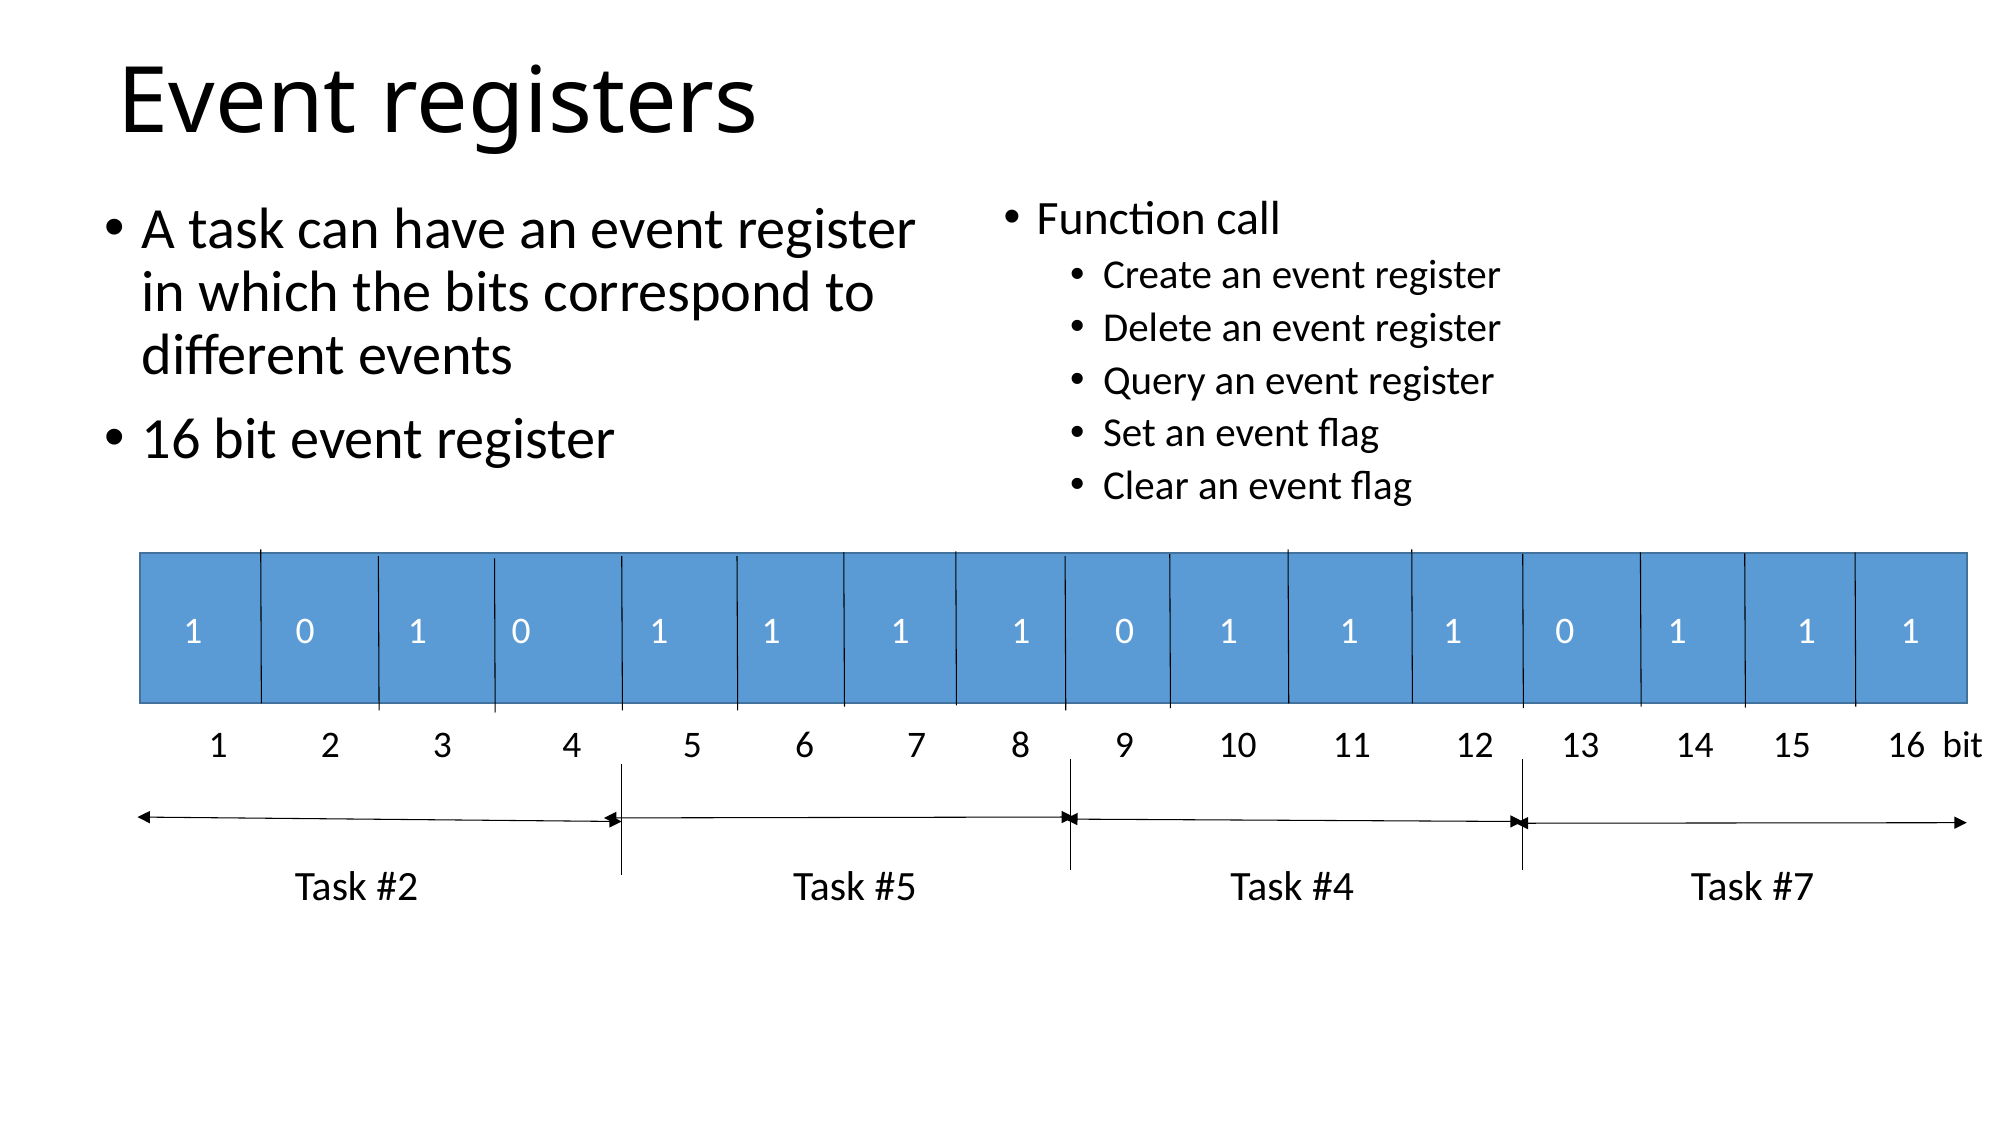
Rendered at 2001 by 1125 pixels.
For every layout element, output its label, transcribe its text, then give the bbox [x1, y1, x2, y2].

text_box 1 0 1 0 1 1 1 1 0 1 1 1 0 1 1 1 [1856, 552, 1968, 704]
text_box 1 0 1 0 1 1 1 1 0 1 1 1 0 1 1 1 [1413, 552, 1640, 704]
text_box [137, 816, 621, 822]
list A task can have an event register in which the bits correspond to different events 16 bit event register [89, 191, 956, 489]
text_box 1 0 1 0 1 1 1 1 0 1 1 1 0 1 1 1 [957, 552, 1287, 704]
text_box 1 2 3 4 5 6 7 8 9 10 11 12 13 14 15 16 bit [193, 712, 2000, 773]
text_box Task #5 [778, 851, 932, 917]
text_box 1 0 1 0 1 1 1 1 0 1 1 1 0 1 1 1 [139, 552, 260, 704]
title Event registers [102, 20, 1828, 186]
text_box Task #7 [1676, 851, 1830, 917]
text_box 1 0 1 0 1 1 1 1 0 1 1 1 0 1 1 1 [1642, 552, 1855, 704]
text_box 1 0 1 0 1 1 1 1 0 1 1 1 0 1 1 1 [845, 552, 955, 704]
text_box Function call Create an event register Delete an event register Query an event register Set an event flag Clear an event flag [988, 185, 1856, 519]
text_box Task #4 [1215, 851, 1370, 917]
text_box 1 0 1 0 1 1 1 1 0 1 1 1 0 1 1 1 [1289, 552, 1411, 704]
text_box 1 0 1 0 1 1 1 1 0 1 1 1 0 1 1 1 [262, 552, 843, 704]
text_box Task #2 [280, 851, 434, 917]
